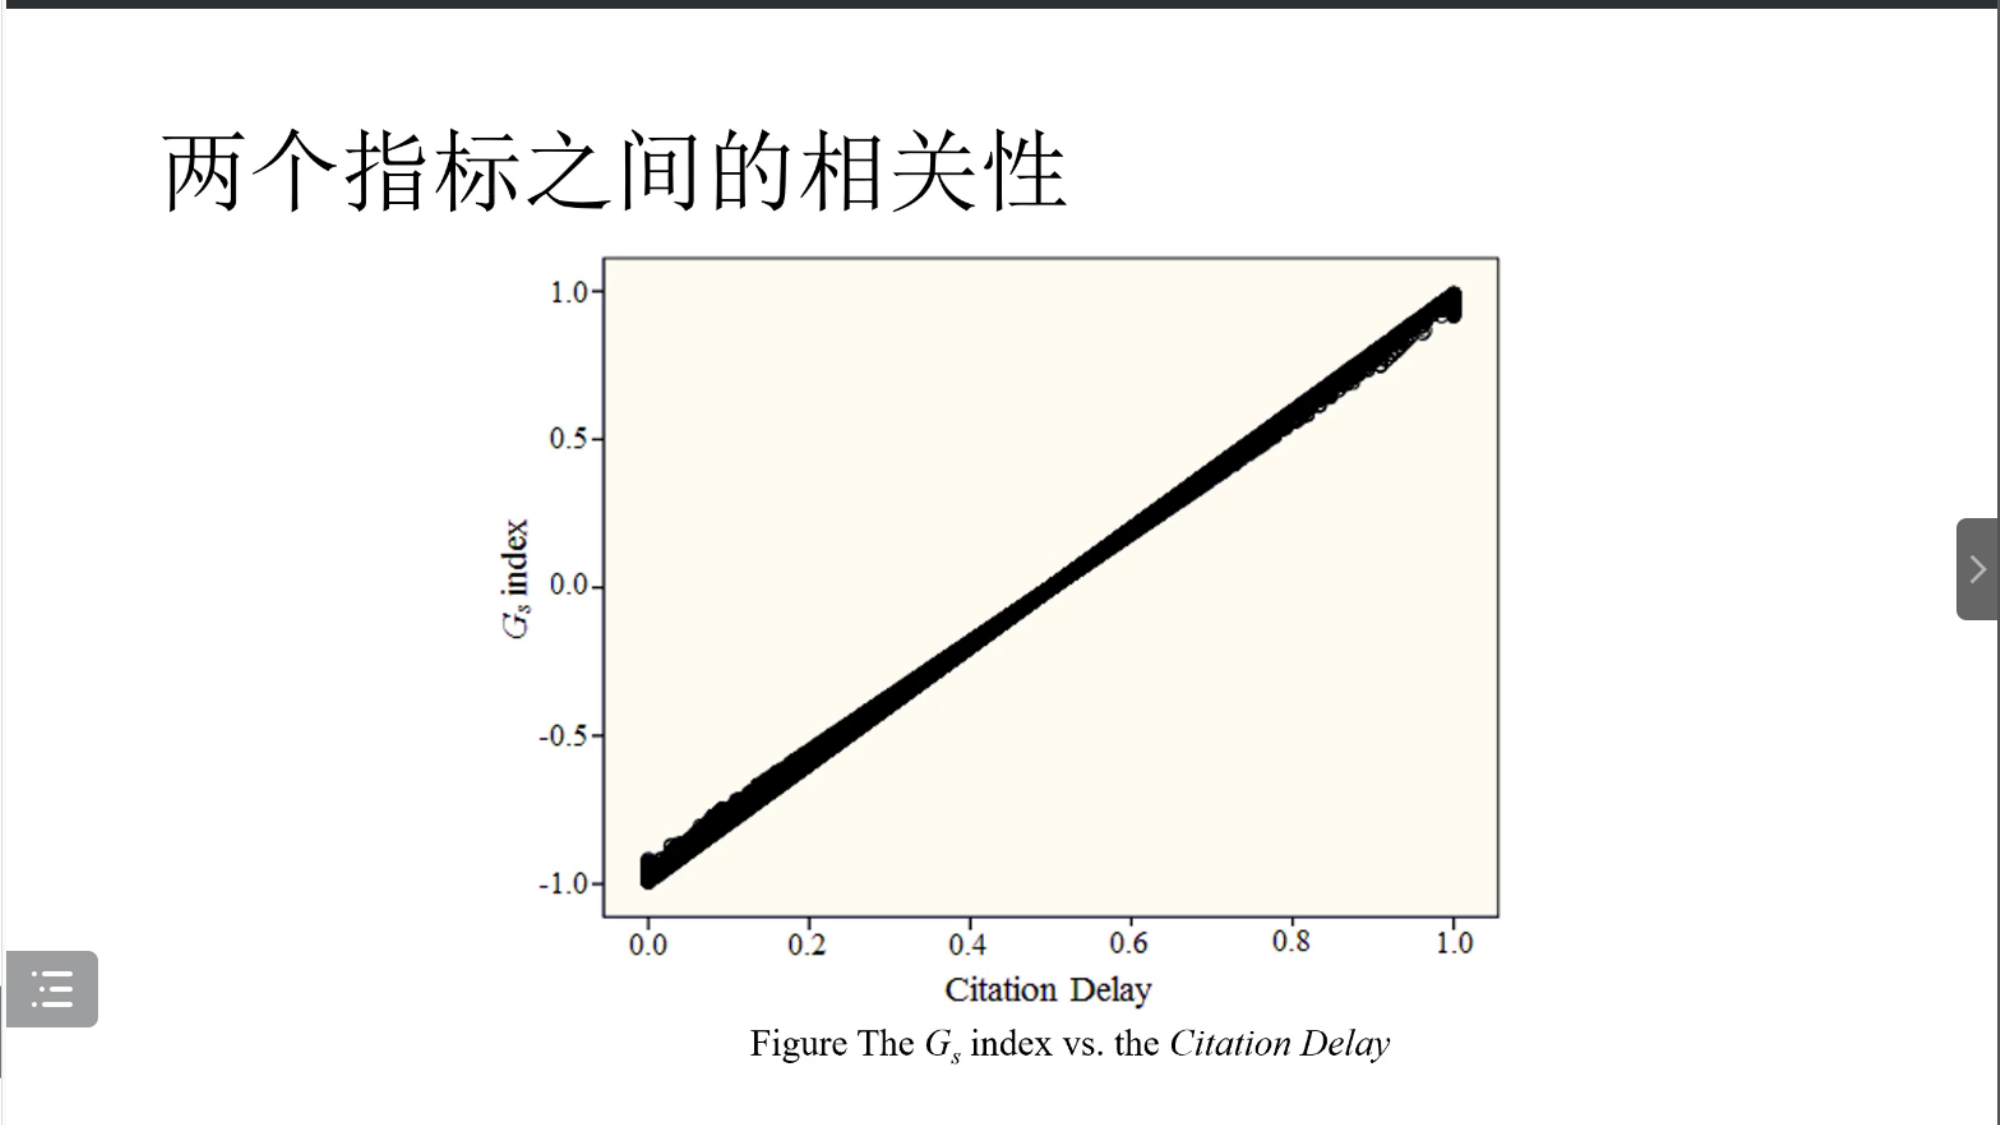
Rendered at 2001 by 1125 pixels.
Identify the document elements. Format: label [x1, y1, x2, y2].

list [0, 0, 2000, 1125]
